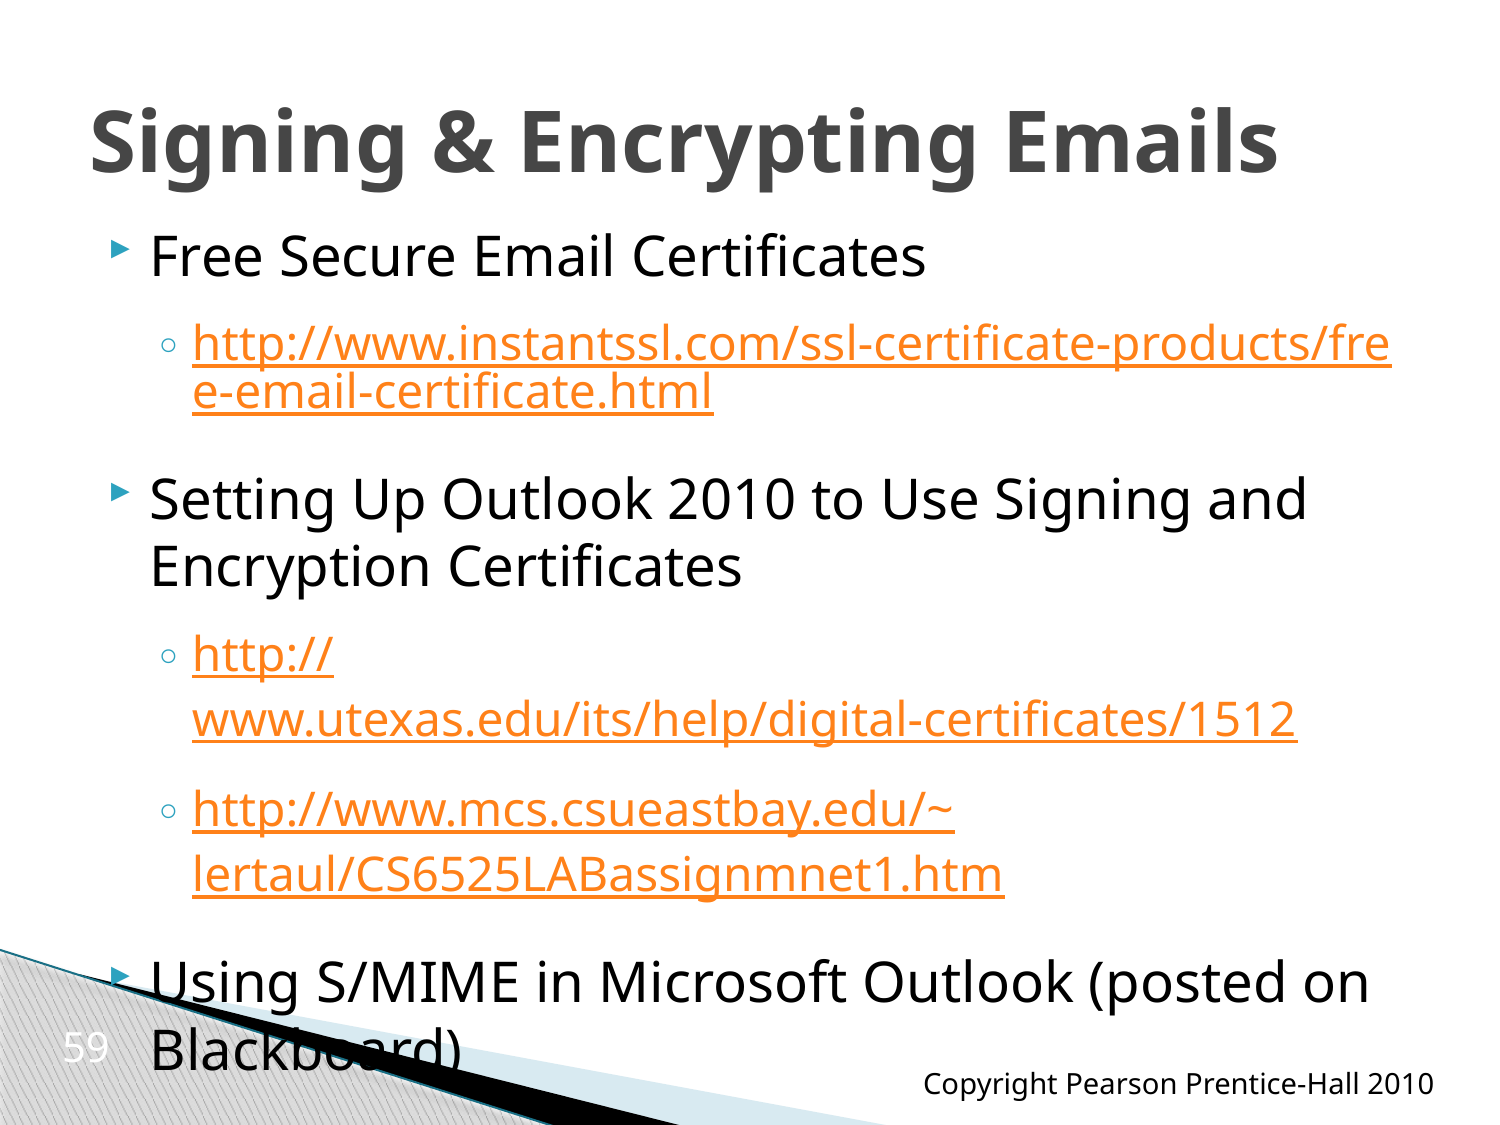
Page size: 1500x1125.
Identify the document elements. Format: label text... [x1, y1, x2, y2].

footer Copyright Pearson Prentice-Hall 2010 [737, 1052, 1450, 1113]
slide_number 59 [0, 1025, 125, 1085]
list Free Secure Email Certificates http://www.instantssl.com/ssl-certificate-products/free-email-certificate.html Setting Up Outlook 2010 to Use Signing and Encryption Certificates http://www.utexas.edu/its/help/digital-certificates/1512 http://www.mcs.csueastbay.edu/~lertaul/CS6525LABassignmnet1.htm Using S/MIME in Microsoft Outlook (posted on Blackboard) [75, 233, 1425, 986]
title Signing & Encrypting Emails [75, 45, 1425, 233]
